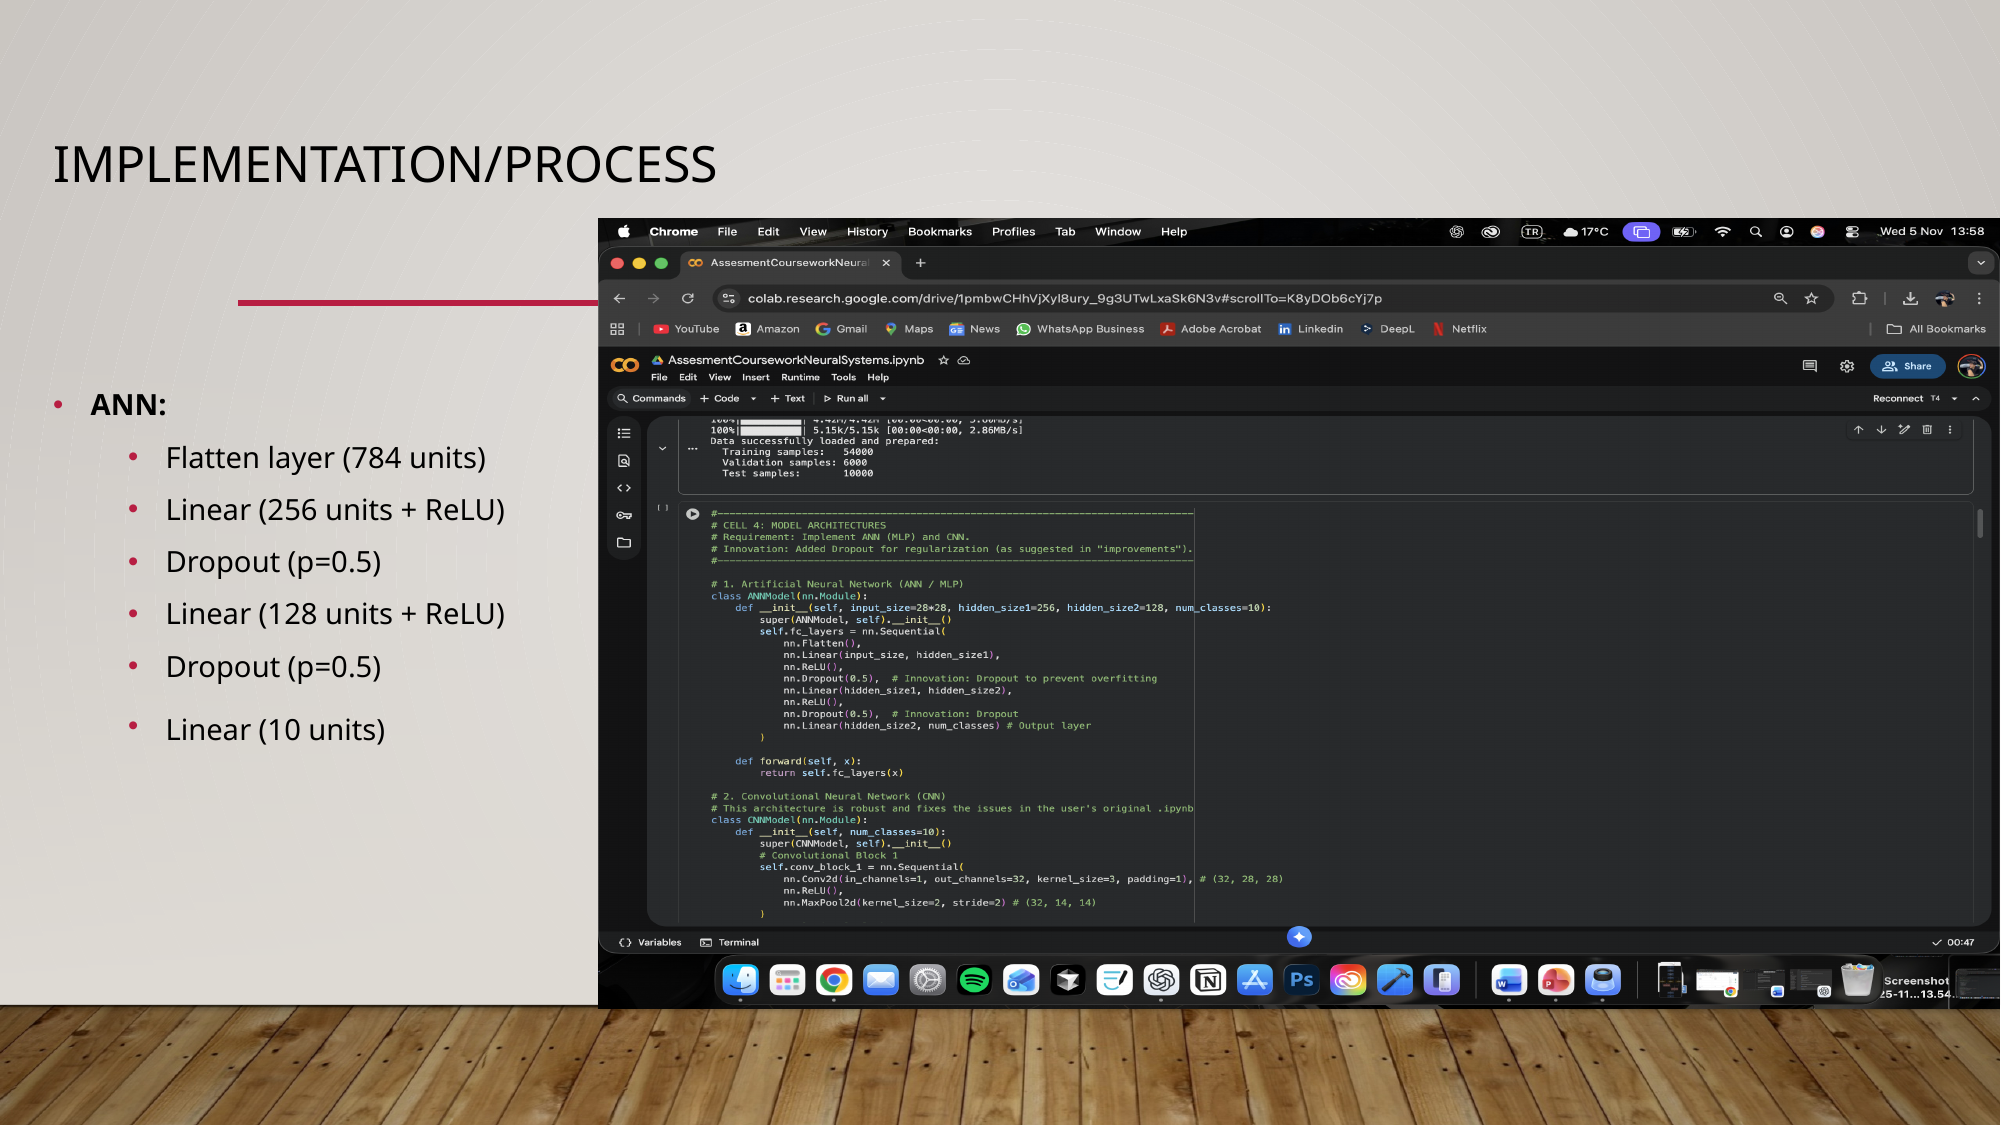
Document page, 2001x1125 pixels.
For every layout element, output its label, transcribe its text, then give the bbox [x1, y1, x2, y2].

title Implementation/process [38, 131, 1614, 305]
list ANN: Flatten layer (784 units) Linear (256 units + ReLU) Dropout (p=0.5) Linear (128 units + ReLU) Dropout (p=0.5) Linear (10 units) [38, 372, 597, 939]
picture [0, 218, 2000, 1125]
